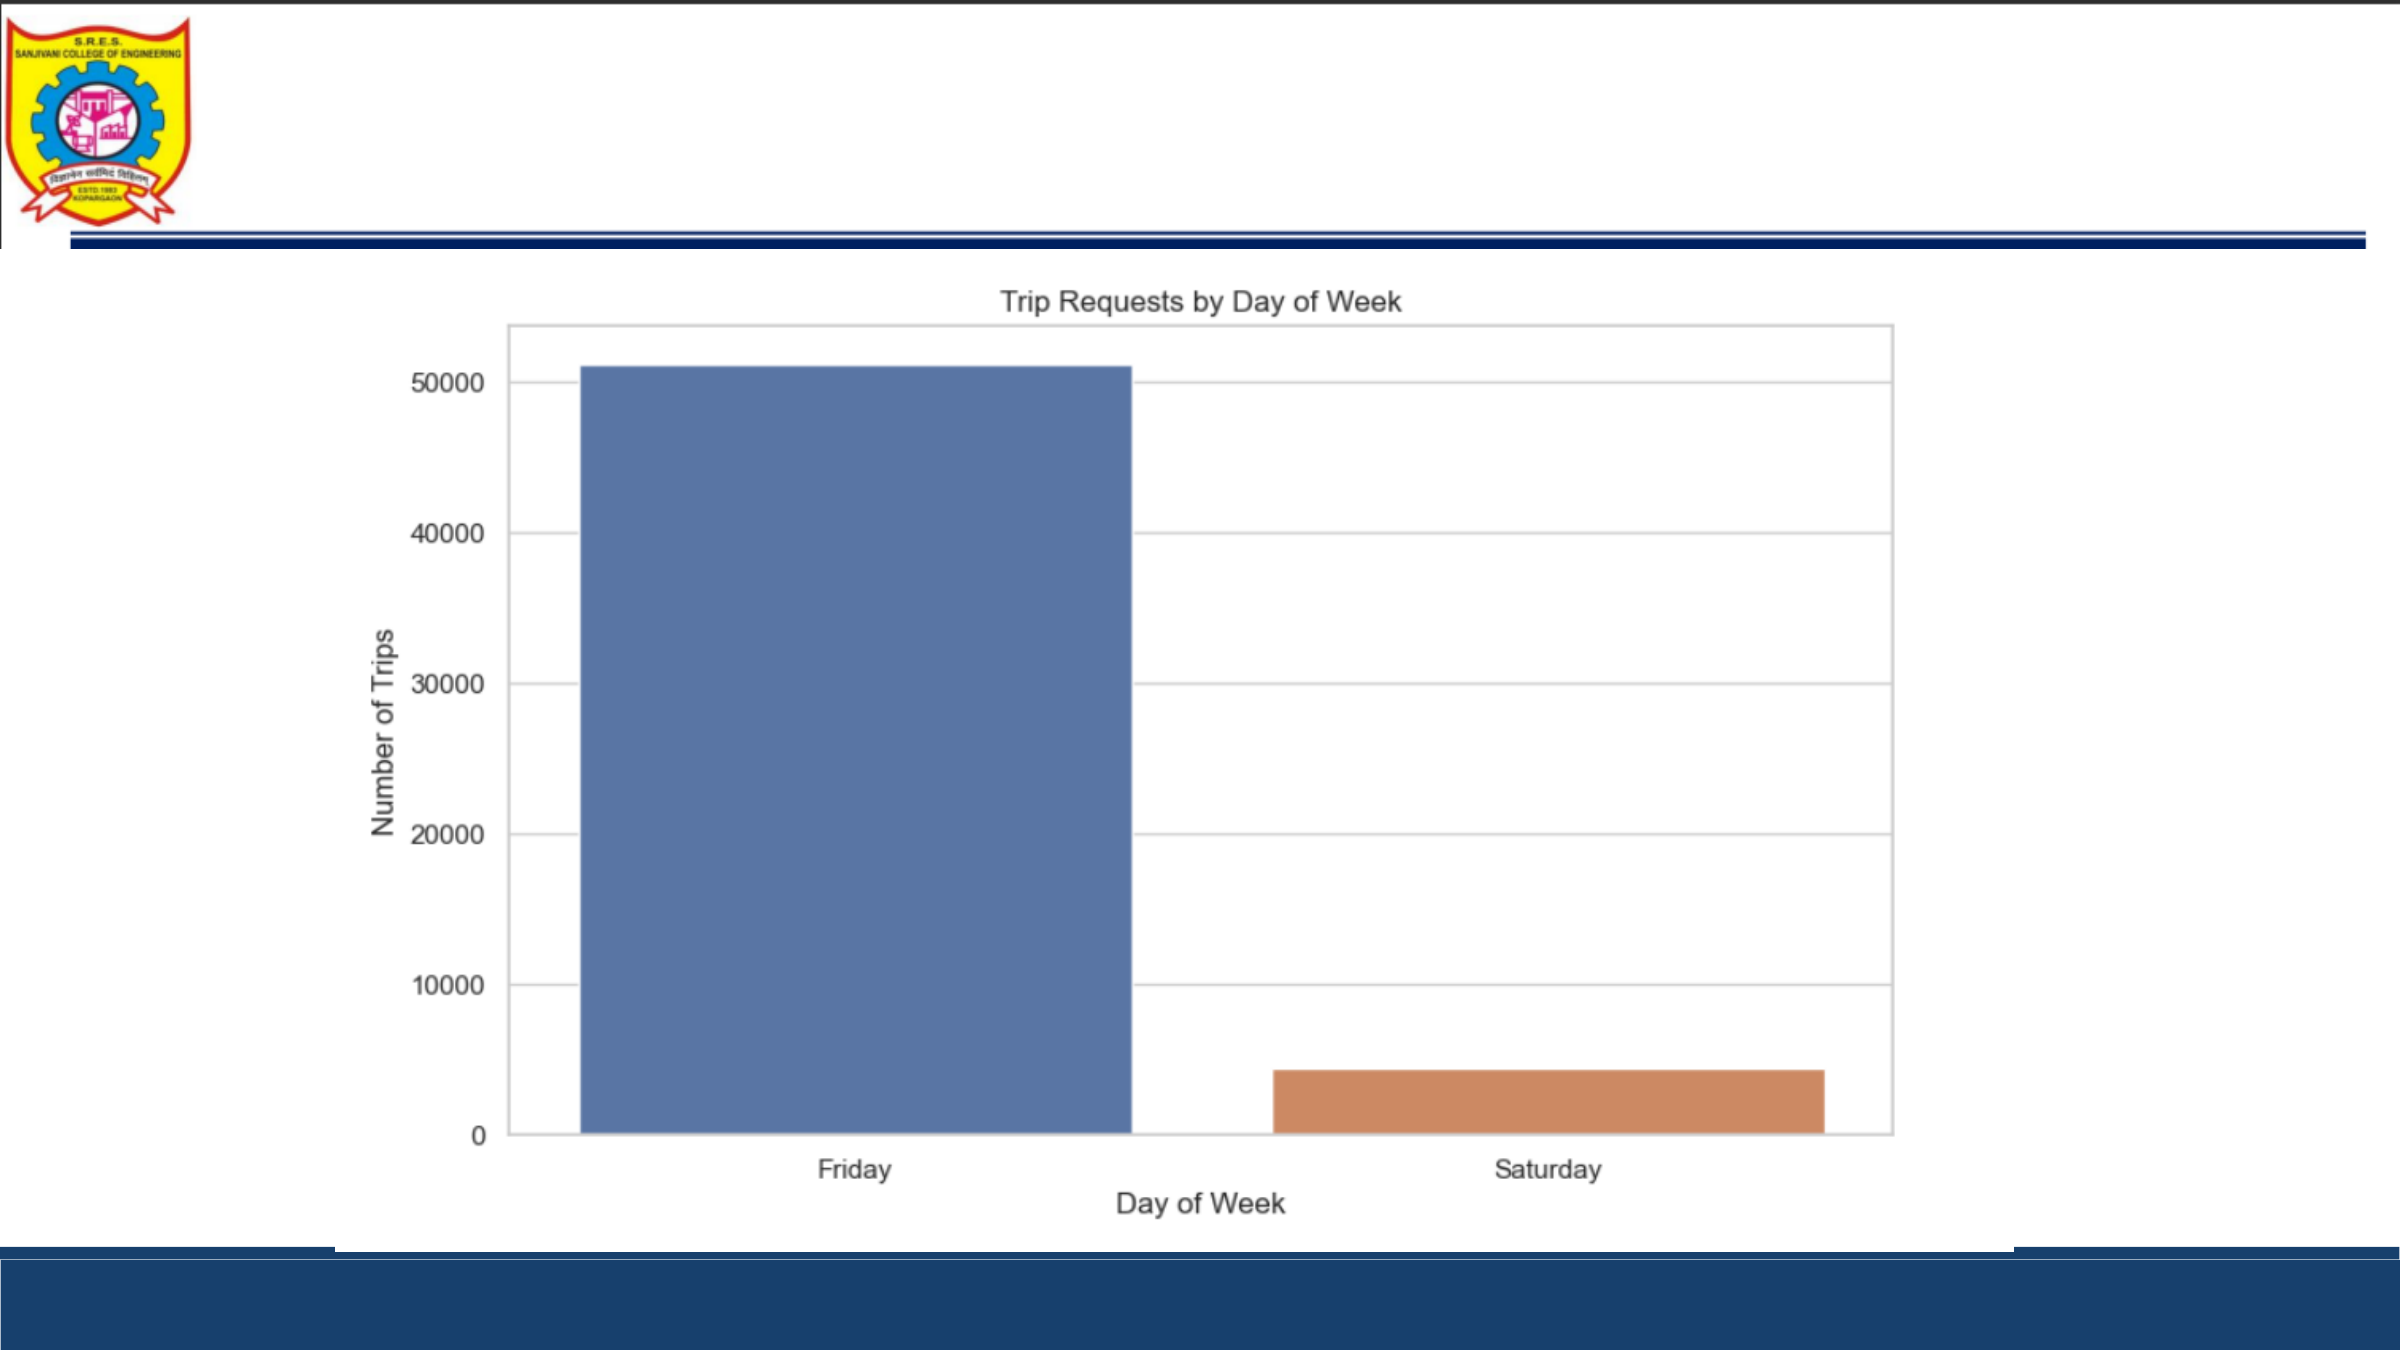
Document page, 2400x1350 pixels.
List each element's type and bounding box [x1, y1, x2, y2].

picture [335, 263, 2014, 1252]
picture [0, 0, 2400, 250]
